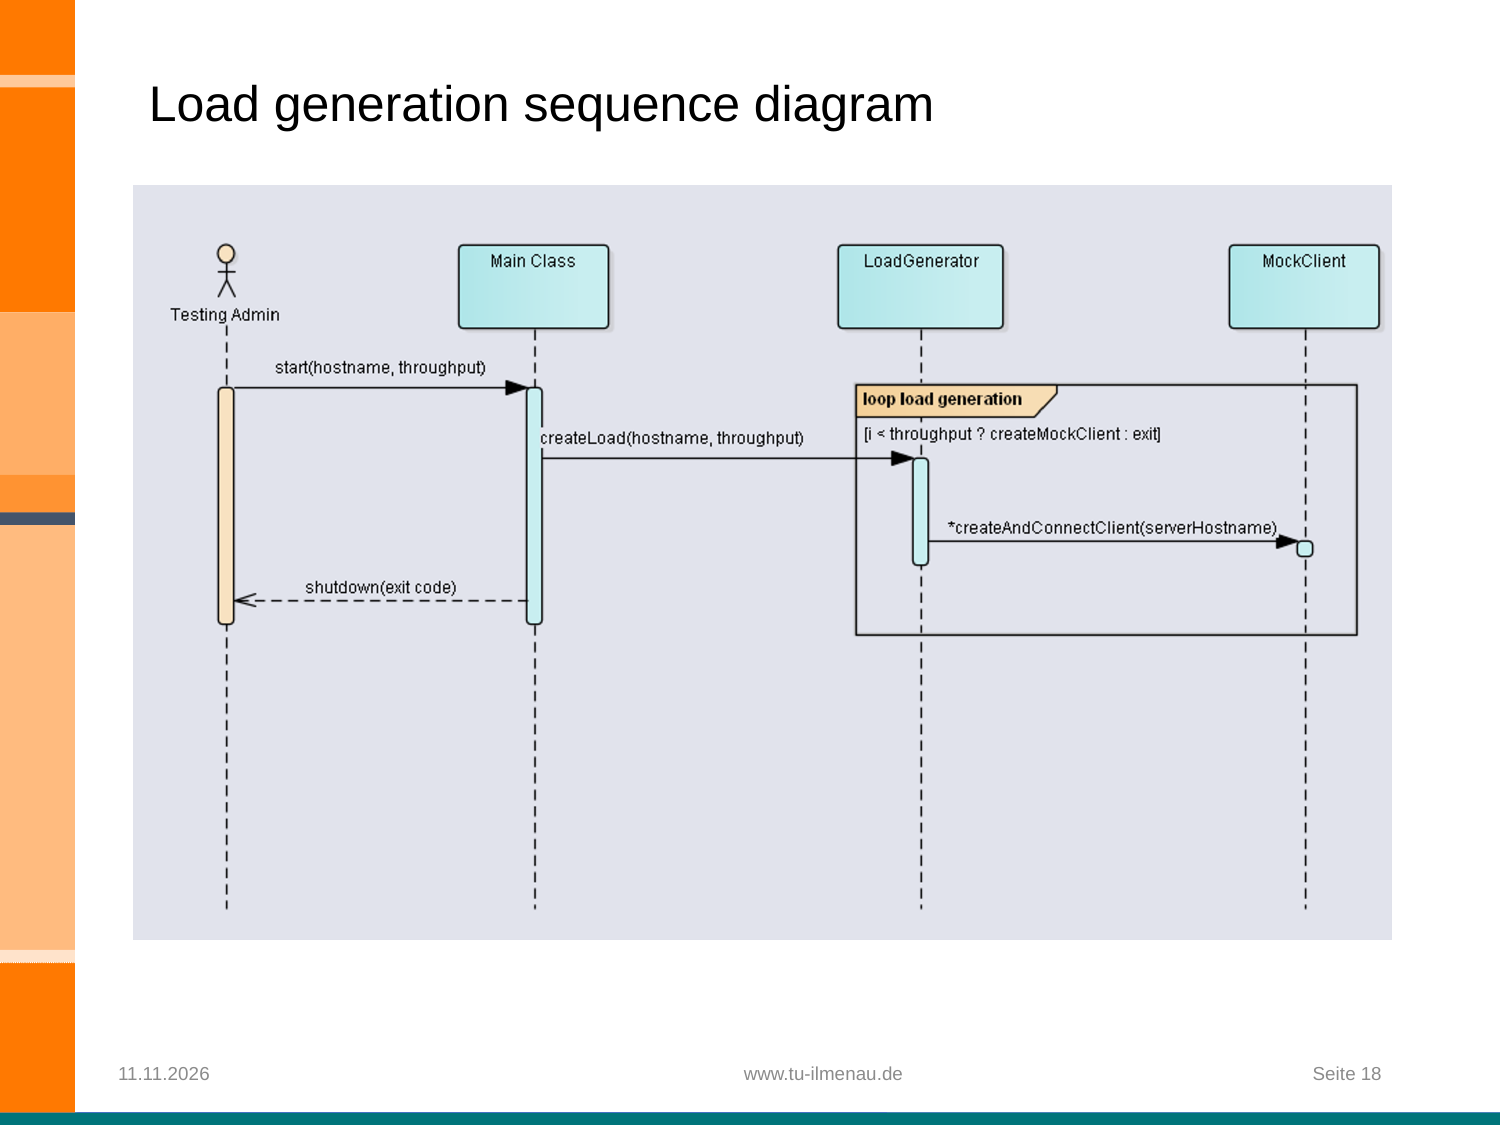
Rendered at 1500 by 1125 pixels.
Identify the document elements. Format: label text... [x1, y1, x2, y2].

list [133, 185, 1392, 940]
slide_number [103, 1042, 441, 1103]
title Load generation sequence diagram [133, 25, 1419, 186]
footer www.tu-ilmenau.de [643, 1042, 1004, 1103]
slide_number Seite 18 [1059, 1042, 1397, 1103]
